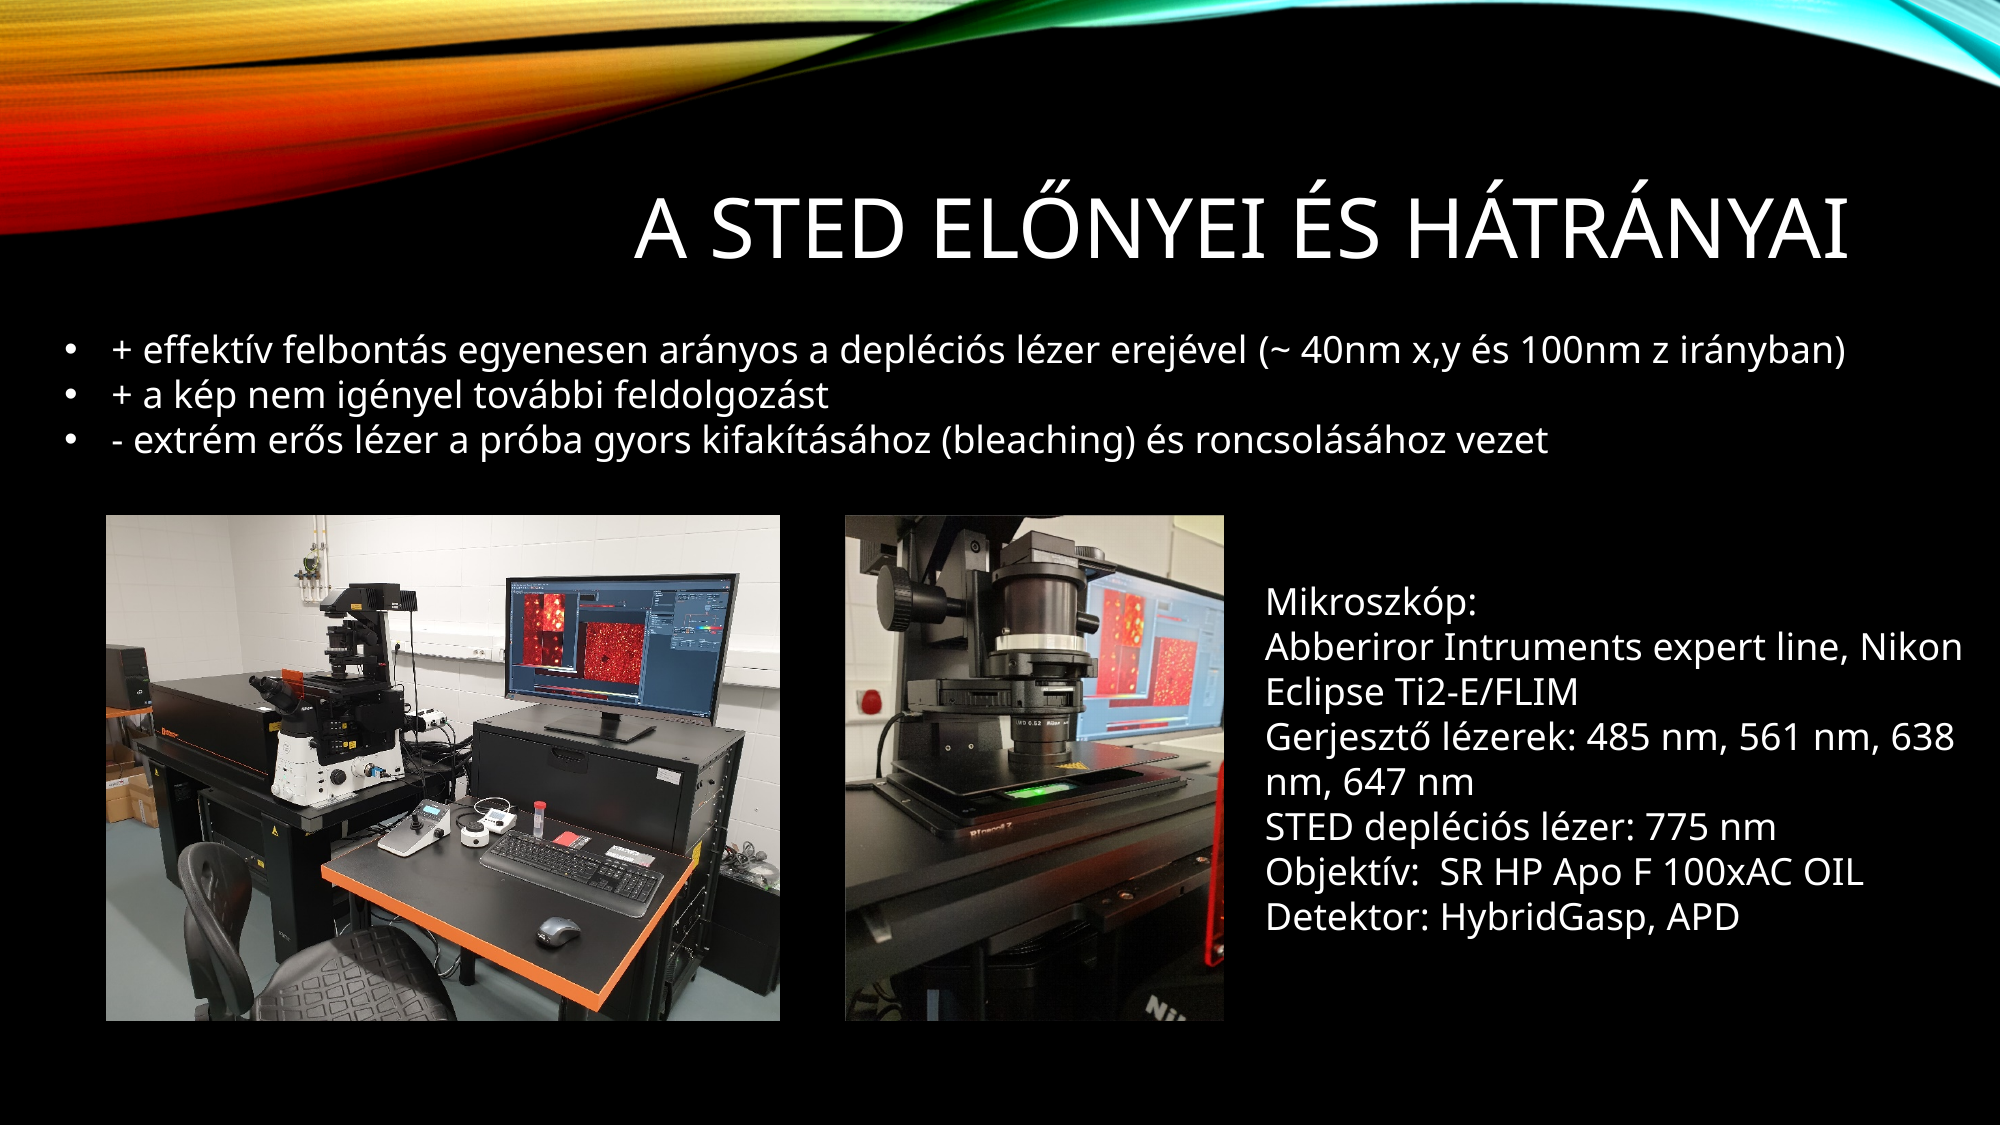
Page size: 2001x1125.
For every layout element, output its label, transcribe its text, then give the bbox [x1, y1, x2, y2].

picture [105, 515, 780, 1022]
picture [781, 516, 1288, 1021]
text_box Mikroszkóp: Abberiror Intruments expert line, Nikon Eclipse Ti2-E/FLIM Gerjesztő lézerek: 485 nm, 561 nm, 638 nm, 647 nm STED depléciós lézer: 775 nm Objektív: SR HP Apo F 100xAC OIL Detektor: HybridGasp, APD [1249, 571, 2000, 991]
text_box + effektív felbontás egyenesen arányos a depléciós lézer erejével (~ 40nm x,y és 100nm z irányban) + a kép nem igényel további feldolgozást - extrém erős lézer a próba gyors kifakításához (bleaching) és roncsolásához vezet [49, 319, 1862, 514]
picture [0, 0, 2000, 237]
title A STED előnyei és hátrányai [474, 125, 1888, 338]
